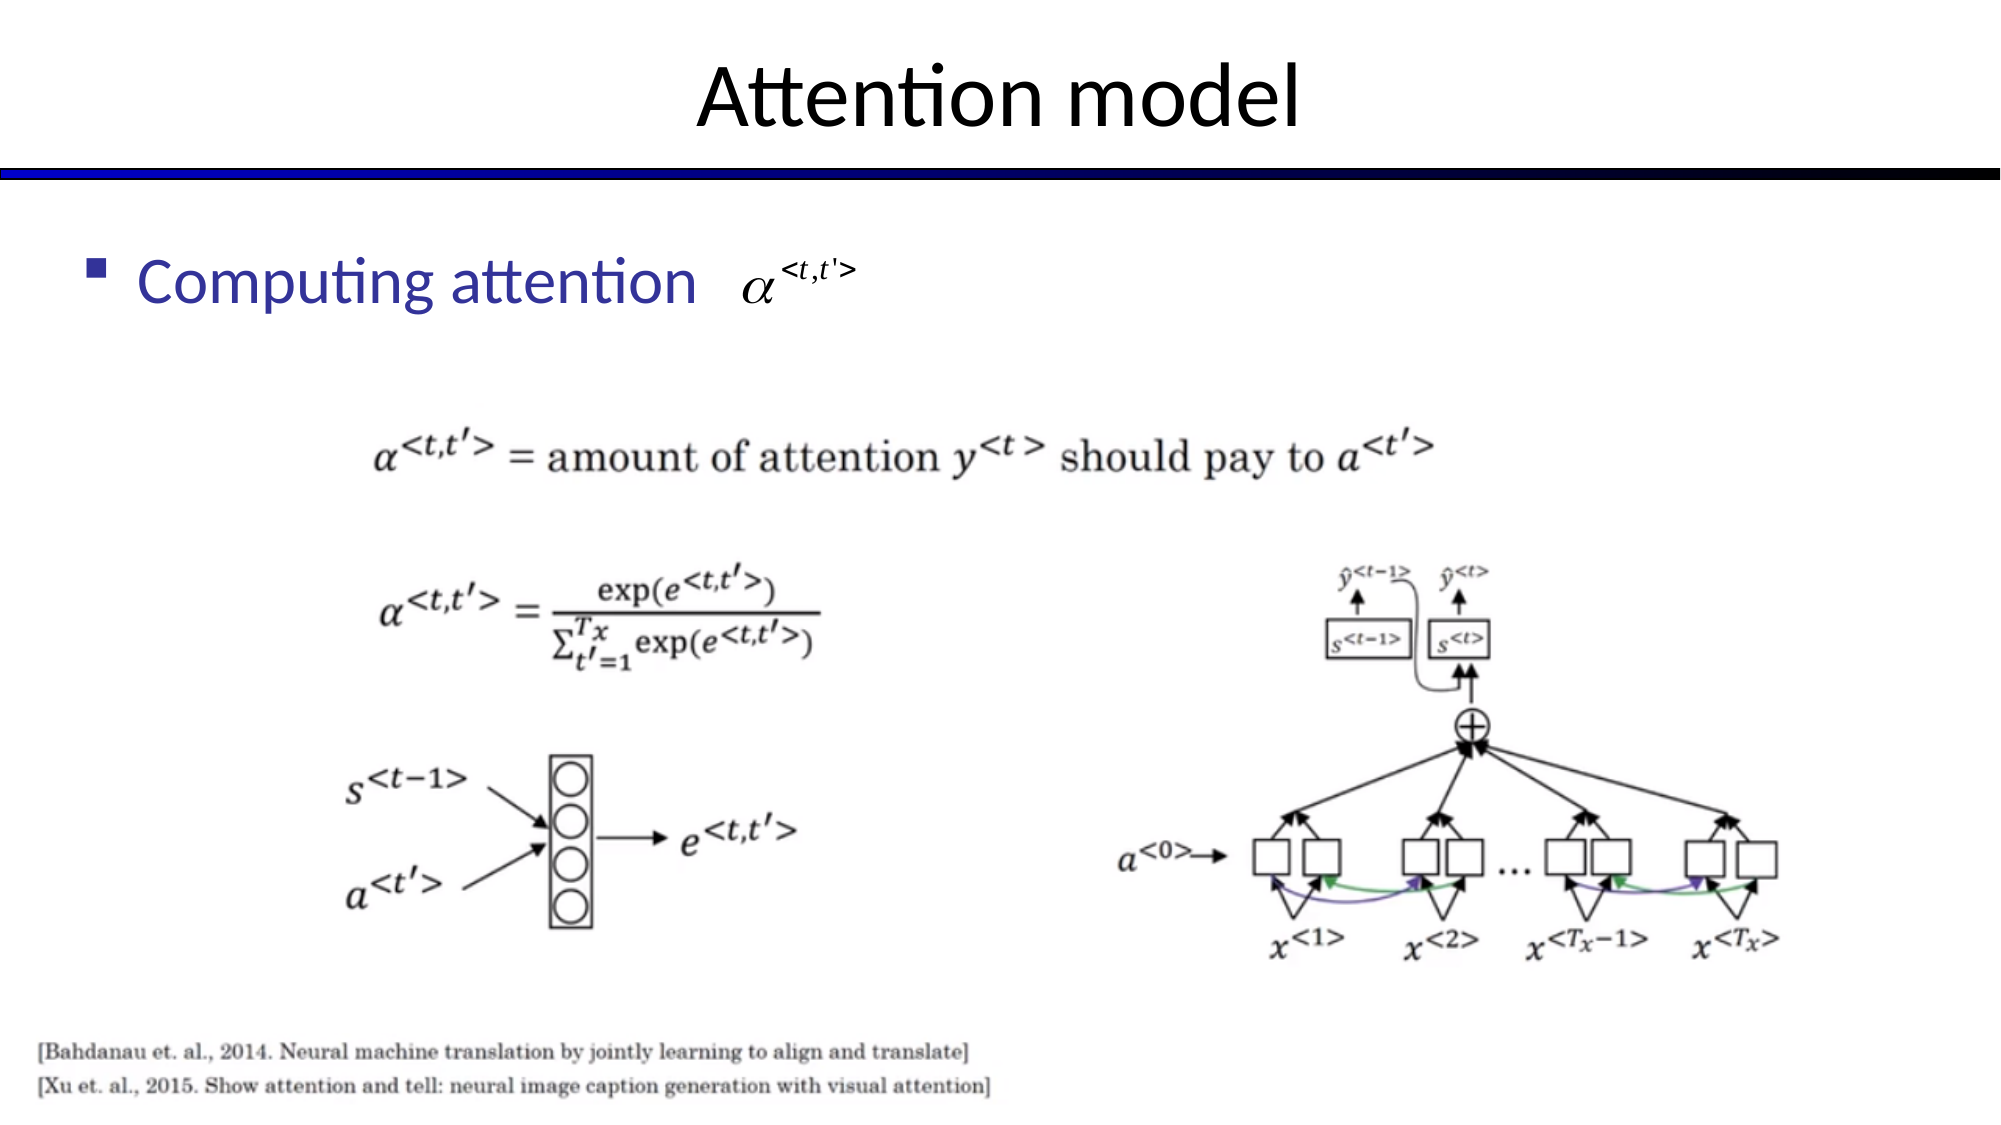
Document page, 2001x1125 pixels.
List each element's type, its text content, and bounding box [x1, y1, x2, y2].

title Attention model [0, 0, 2000, 184]
picture [35, 1033, 1010, 1106]
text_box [734, 244, 866, 318]
picture [1094, 552, 1799, 996]
list Computing attention [66, 228, 1934, 1006]
picture [370, 403, 1440, 499]
picture [335, 742, 812, 941]
picture [370, 552, 840, 682]
